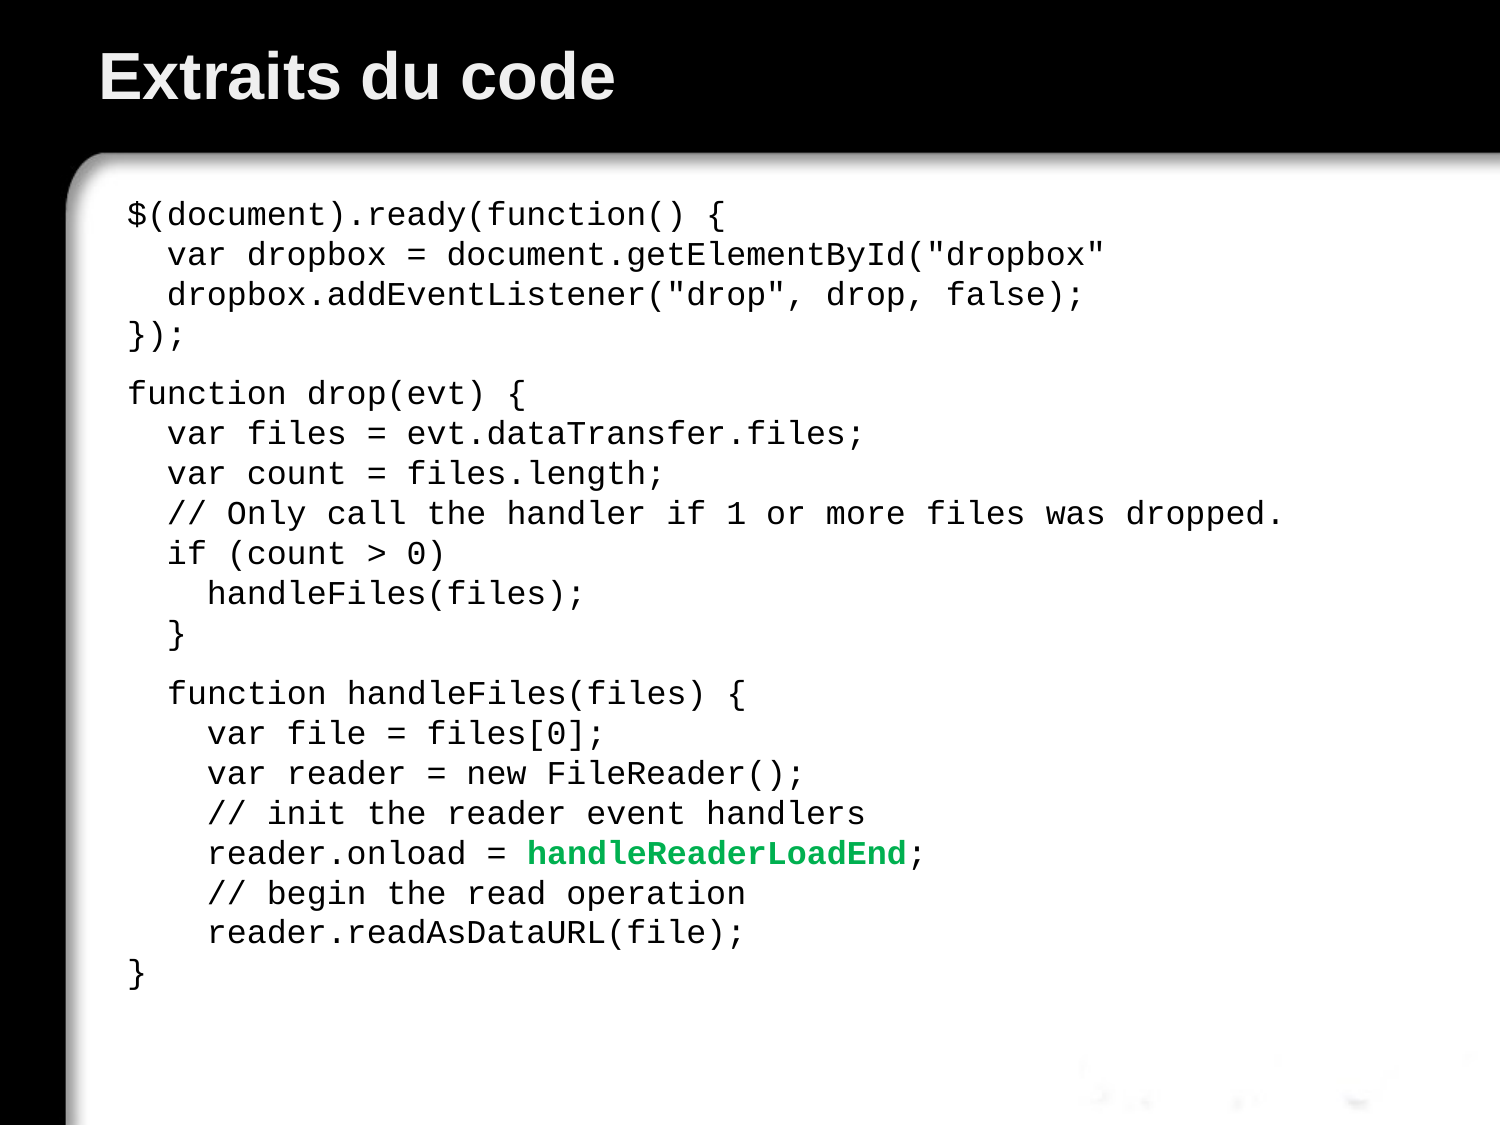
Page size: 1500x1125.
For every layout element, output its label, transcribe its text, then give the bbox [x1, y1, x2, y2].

picture [0, 0, 1500, 1125]
title Extraits du code [83, 28, 1472, 117]
list $(document).ready(function() { var dropbox = document.getElementById("dropbox" dropbox.addEventListener("drop", drop, false); }); function drop(evt) { var files = evt.dataTransfer.files; var count = files.length; // Only call the handler if 1 or more files was dropped. if (count > 0) handleFiles(files); } function handleFiles(files) { var file = files[0]; var reader = new FileReader(); // init the reader event handlers reader.onload = handleReaderLoadEnd; // begin the read operation reader.readAsDataURL(file); } [111, 184, 1483, 960]
